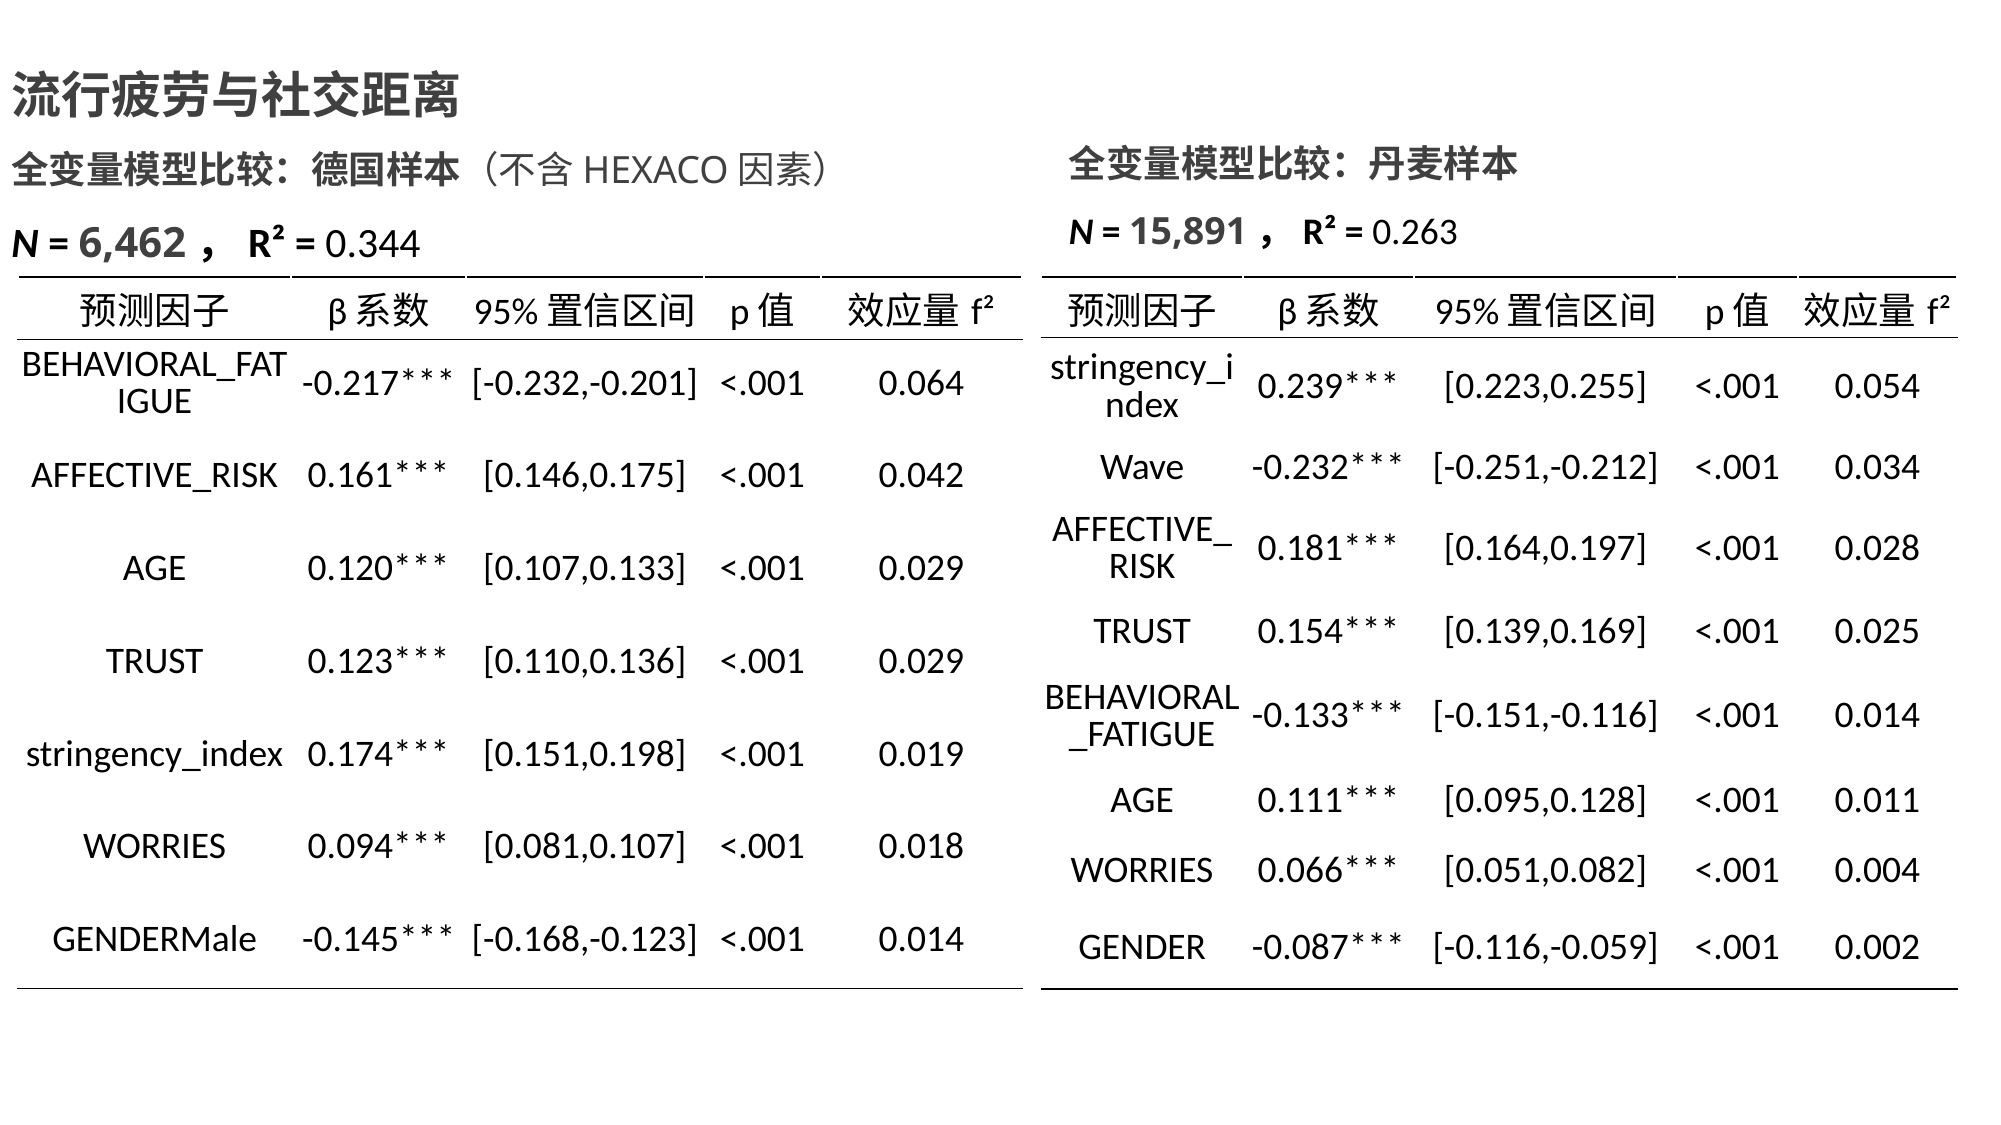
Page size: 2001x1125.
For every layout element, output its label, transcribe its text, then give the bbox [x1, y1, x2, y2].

table_cell <.001 [705, 525, 820, 616]
table_cell 0.064 [822, 340, 1021, 431]
table_cell 0.054 [1799, 338, 1956, 439]
table_cell TRUST [1042, 602, 1242, 666]
table_cell <.001 [705, 340, 820, 431]
table_header 预测因子 [19, 278, 290, 339]
table_cell <.001 [705, 618, 820, 709]
table_cell <.001 [1678, 770, 1797, 834]
table_cell 0.066*** [1244, 836, 1413, 909]
table_header 效应量f² [822, 278, 1021, 339]
table_cell 0.004 [1799, 836, 1956, 909]
table_cell [-0.232,-0.201] [467, 340, 703, 431]
table_cell [0.081,0.107] [467, 804, 703, 895]
table_cell AGE [1042, 770, 1242, 834]
table_cell 0.034 [1799, 440, 1956, 498]
table_cell <.001 [1678, 602, 1797, 666]
table_cell <.001 [1678, 836, 1797, 909]
table_cell 0.014 [1799, 668, 1956, 768]
table_cell BEHAVIORAL_FATIGUE [1042, 668, 1242, 768]
table_cell GENDERMale [19, 897, 290, 988]
table_cell [-0.251,-0.212] [1415, 440, 1676, 498]
table_cell [0.151,0.198] [467, 711, 703, 802]
table_cell [-0.151,-0.116] [1415, 668, 1676, 768]
table_cell -0.133*** [1244, 668, 1413, 768]
table_header 预测因子 [1042, 278, 1242, 337]
table_cell 0.002 [1799, 911, 1956, 988]
table_cell AGE [19, 525, 290, 616]
table_cell 0.018 [822, 804, 1021, 895]
table_cell WORRIES [1042, 836, 1242, 909]
table_cell 0.029 [822, 525, 1021, 616]
table_cell Wave [1042, 440, 1242, 498]
table_cell TRUST [19, 618, 290, 709]
table_cell GENDER [1042, 911, 1242, 988]
text_box 全变量模型比较：丹麦样本 N = 15,891，R² = 0.263 [1054, 109, 1534, 260]
table_cell <.001 [705, 711, 820, 802]
table_cell [0.139,0.169] [1415, 602, 1676, 666]
table_cell <.001 [1678, 440, 1797, 498]
table_cell [0.146,0.175] [467, 433, 703, 524]
table_cell -0.145*** [292, 897, 465, 988]
table_cell stringency_index [19, 711, 290, 802]
table_cell 0.123*** [292, 618, 465, 709]
table_cell 0.019 [822, 711, 1021, 802]
table_cell 0.011 [1799, 770, 1956, 834]
table_cell [0.110,0.136] [467, 618, 703, 709]
table_cell <.001 [1678, 668, 1797, 768]
table_header 95%置信区间 [467, 278, 703, 339]
table_cell [0.051,0.082] [1415, 836, 1676, 909]
table_cell AFFECTIVE_RISK [19, 433, 290, 524]
table_cell WORRIES [19, 804, 290, 895]
table_cell [0.095,0.128] [1415, 770, 1676, 834]
table_cell [-0.168,-0.123] [467, 897, 703, 988]
table_header β系数 [292, 278, 465, 339]
table_header 95%置信区间 [1415, 278, 1676, 337]
table_header p值 [1678, 278, 1797, 337]
table_cell [0.164,0.197] [1415, 500, 1676, 600]
table_cell 0.025 [1799, 602, 1956, 666]
table_cell BEHAVIORAL_FATIGUE [19, 340, 290, 431]
table_cell [-0.116,-0.059] [1415, 911, 1676, 988]
table_cell <.001 [705, 433, 820, 524]
table_header 效应量f² [1799, 278, 1956, 337]
table_cell 0.161*** [292, 433, 465, 524]
table_cell <.001 [1678, 911, 1797, 988]
table_cell <.001 [1678, 338, 1797, 439]
table_cell -0.232*** [1244, 440, 1413, 498]
table_cell 0.028 [1799, 500, 1956, 600]
table_cell <.001 [1678, 500, 1797, 600]
table_cell 0.174*** [292, 711, 465, 802]
table_cell [0.223,0.255] [1415, 338, 1676, 439]
table_cell 0.239*** [1244, 338, 1413, 439]
table_cell 0.029 [822, 618, 1021, 709]
table_header β系数 [1244, 278, 1413, 337]
table_header p值 [705, 278, 820, 339]
table_cell 0.111*** [1244, 770, 1413, 834]
table_cell 0.181*** [1244, 500, 1413, 600]
table_cell AFFECTIVE_RISK [1042, 500, 1242, 600]
table_cell <.001 [705, 804, 820, 895]
table_cell 0.094*** [292, 804, 465, 895]
table_cell 0.120*** [292, 525, 465, 616]
table_cell <.001 [705, 897, 820, 988]
table_cell [0.107,0.133] [467, 525, 703, 616]
text_box 流行疲劳与社交距离 全变量模型比较：德国样本（不含HEXACO因素） N = 6,462，R² = 0.344 [0, 0, 865, 364]
table_cell 0.154*** [1244, 602, 1413, 666]
table_cell 0.014 [822, 897, 1021, 988]
table_cell stringency_index [1042, 338, 1242, 439]
table_cell -0.087*** [1244, 911, 1413, 988]
table_cell 0.042 [822, 433, 1021, 524]
table_cell -0.217*** [292, 340, 465, 431]
